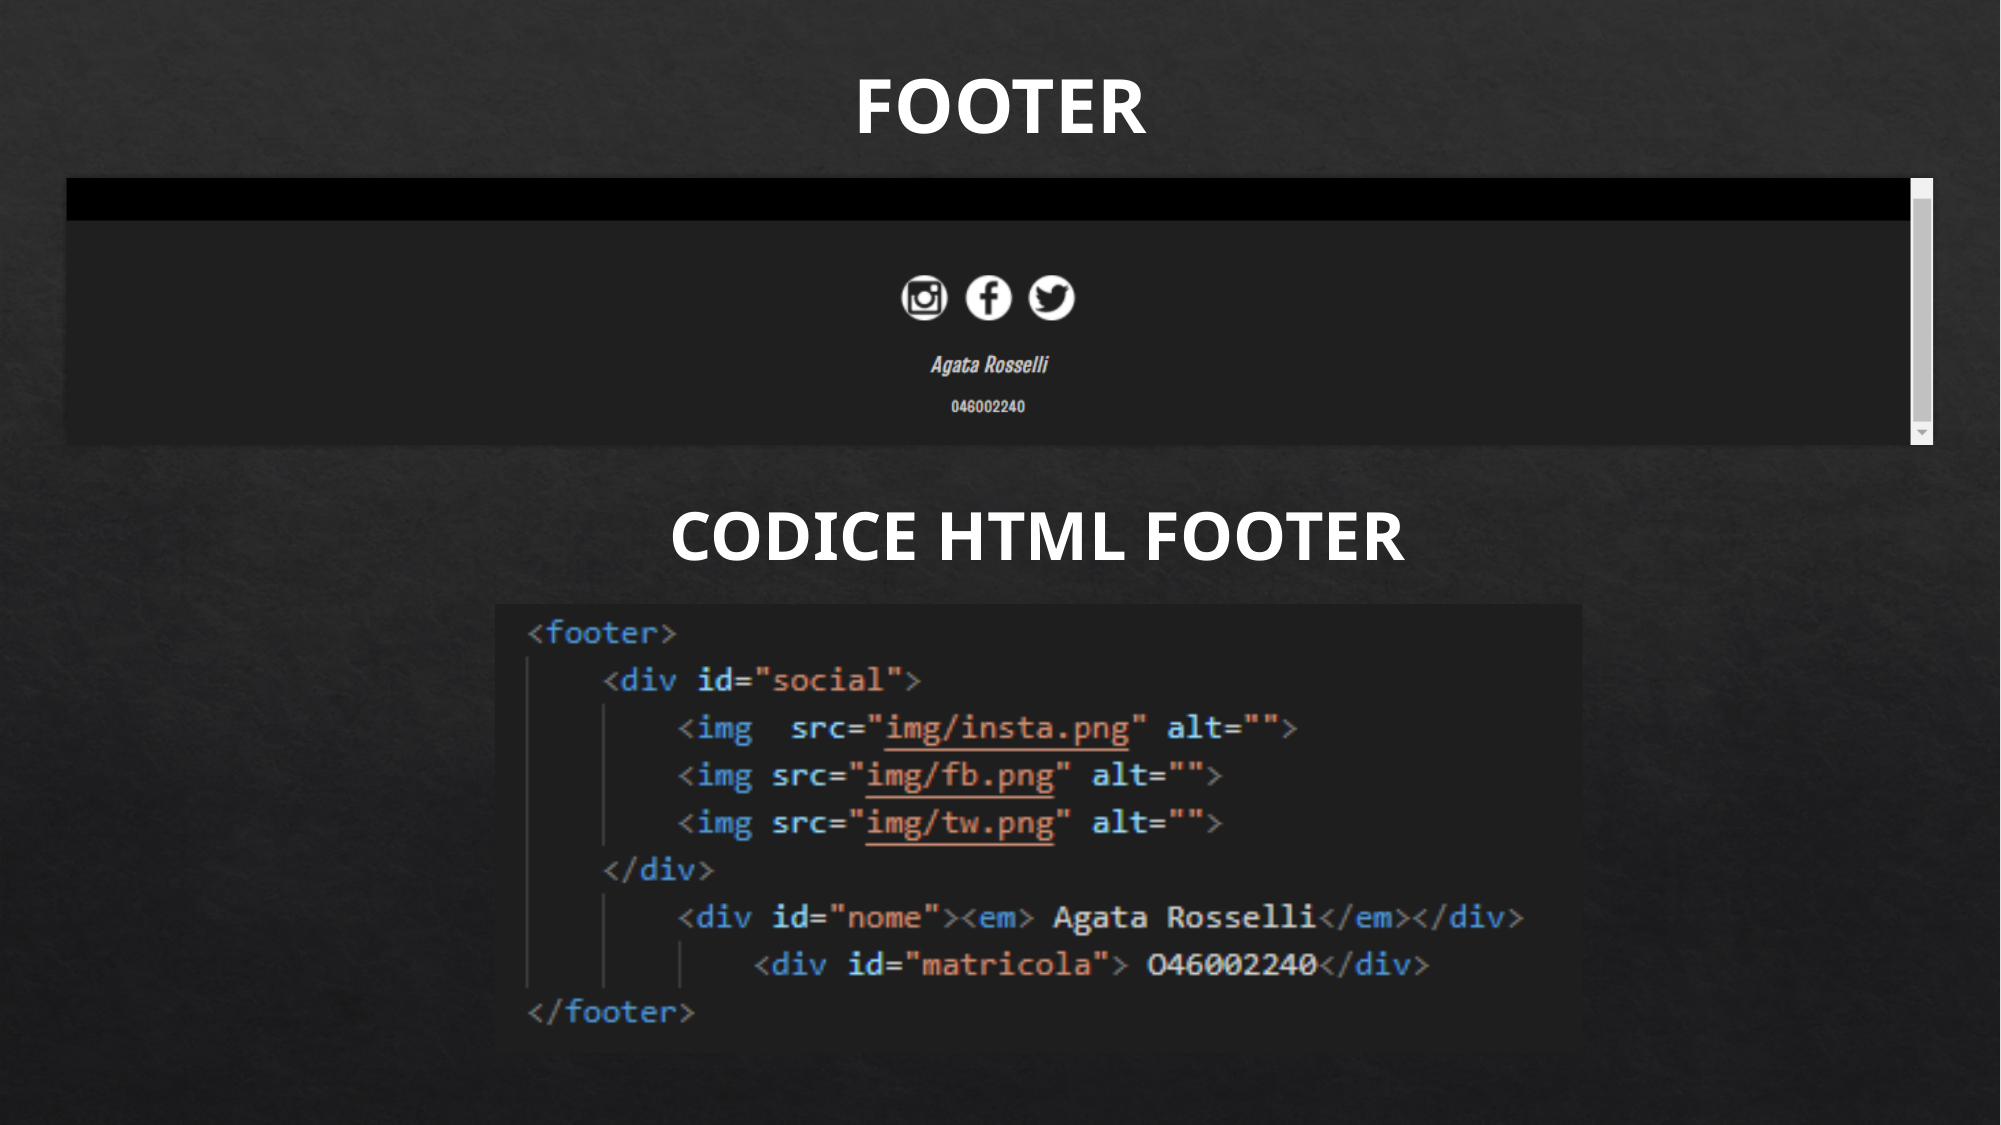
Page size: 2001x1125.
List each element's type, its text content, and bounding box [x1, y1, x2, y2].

text_box CODICE HTML FOOTER [201, 486, 1799, 582]
picture [494, 604, 1583, 1054]
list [66, 177, 1934, 445]
text_box FOOTER [417, 51, 1583, 157]
